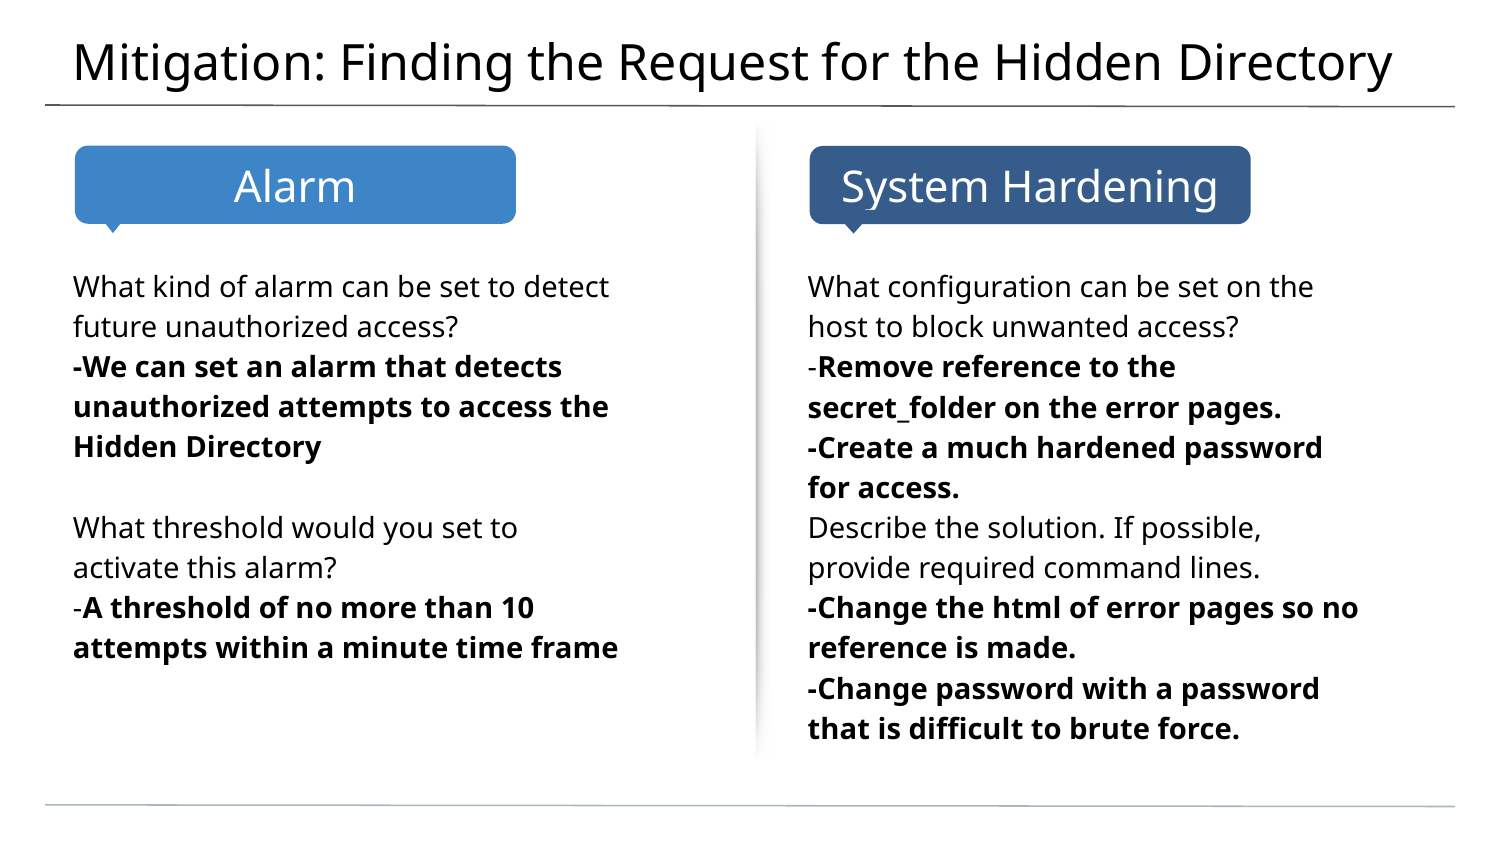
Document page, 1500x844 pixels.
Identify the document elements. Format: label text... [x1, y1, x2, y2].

subtitle What kind of alarm can be set to detect future unauthorized access? -We can set an alarm that detects unauthorized attempts to access the Hidden Directory What threshold would you set to activate this alarm? -A threshold of no more than 10 attempts within a minute time frame [0, 262, 704, 805]
title Mitigation: Finding the Request for the Hidden Directory [0, 0, 1500, 88]
subtitle What configuration can be set on the host to block unwanted access? -Remove reference to the secret_folder on the error pages. -Create a much hardened password for access. Describe the solution. If possible, provide required command lines. -Change the html of error pages so no reference is made. -Change password with a password that is difficult to brute force. [732, 263, 1438, 805]
picture [703, 107, 839, 782]
